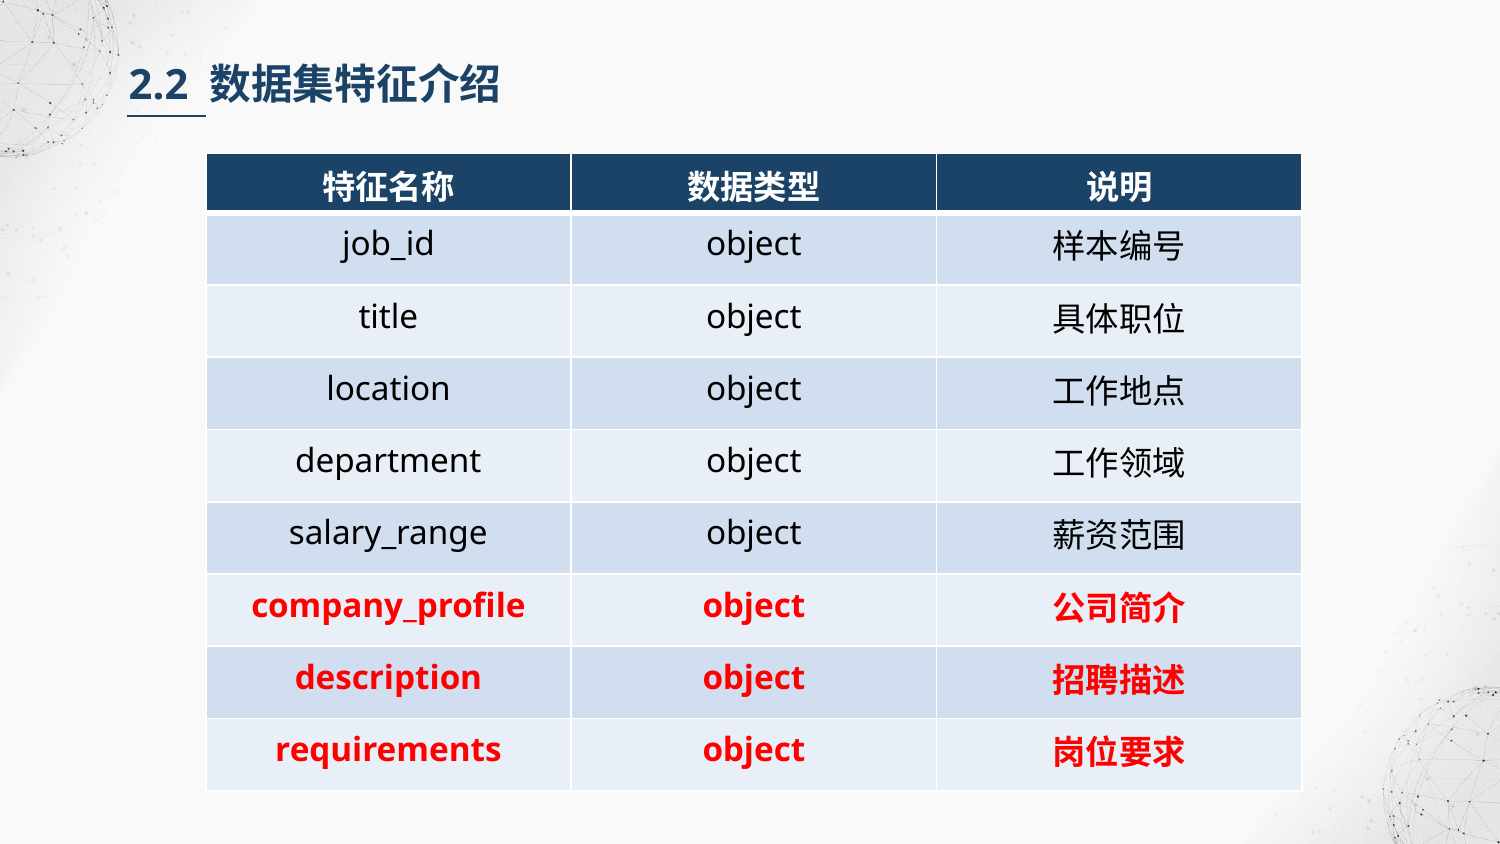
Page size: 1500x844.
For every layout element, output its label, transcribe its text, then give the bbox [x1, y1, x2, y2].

table_header 说明 [937, 154, 1301, 210]
table_header 数据类型 [572, 154, 936, 210]
table_cell job_id [207, 216, 570, 284]
table_cell 公司简介 [937, 575, 1301, 645]
table_cell object [572, 503, 936, 573]
table_cell 工作领域 [937, 430, 1301, 501]
table_cell 招聘描述 [937, 647, 1301, 718]
table_cell salary_range [207, 503, 570, 573]
table_cell 样本编号 [937, 216, 1301, 284]
table_cell 具体职位 [937, 286, 1301, 356]
text_box 2.2 数据集特征介绍 [117, 52, 550, 114]
table_cell object [572, 358, 936, 429]
table_cell 岗位要求 [937, 719, 1301, 790]
table_cell title [207, 286, 570, 356]
table_cell object [572, 216, 936, 284]
table_cell object [572, 286, 936, 356]
table_cell object [572, 430, 936, 501]
table_cell department [207, 430, 570, 501]
table_cell object [572, 647, 936, 718]
table_cell company_profile [207, 575, 570, 645]
table_cell requirements [207, 719, 570, 790]
table_cell object [572, 719, 936, 790]
table_header 特征名称 [207, 154, 570, 210]
picture [0, 0, 1500, 844]
table_cell 工作地点 [937, 358, 1301, 429]
table_cell location [207, 358, 570, 429]
table_cell description [207, 647, 570, 718]
table_cell 薪资范围 [937, 503, 1301, 573]
table_cell object [572, 575, 936, 645]
